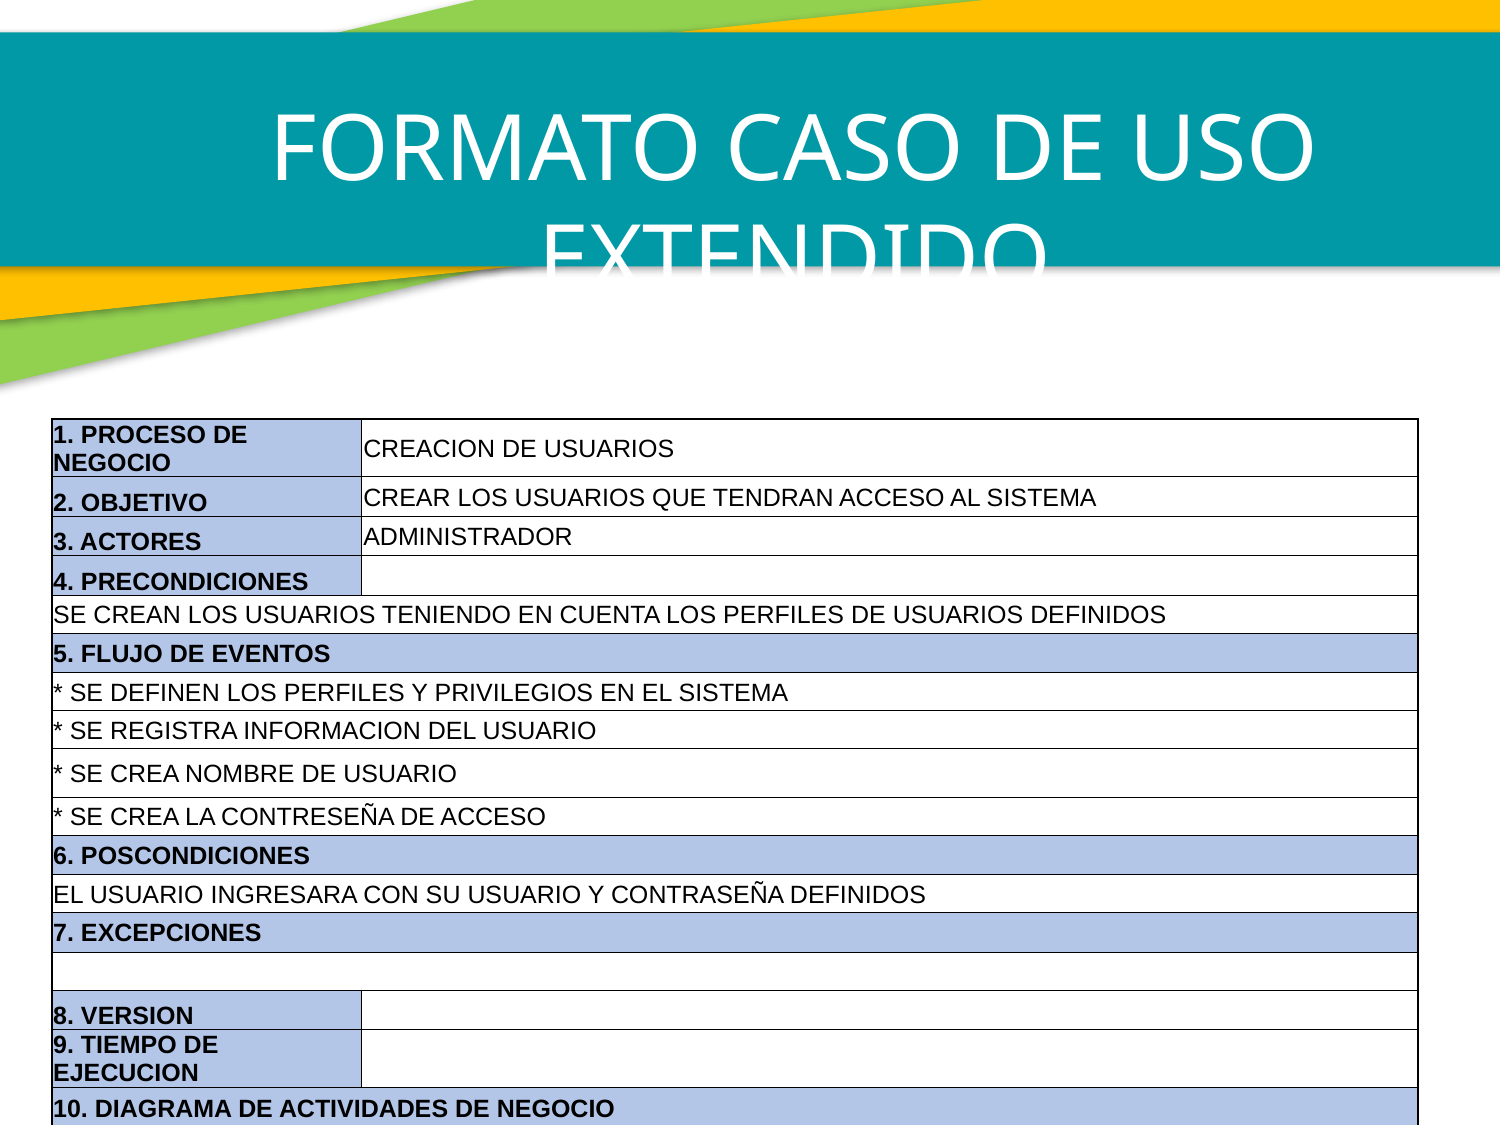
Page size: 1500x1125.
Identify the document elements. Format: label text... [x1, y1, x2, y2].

table_cell * SE DEFINEN LOS PERFILES Y PRIVILEGIOS EN EL SISTEMA [53, 673, 1417, 710]
table_cell * SE CREA LA CONTRESEÑA DE ACCESO [53, 798, 1417, 835]
table_cell CREAR LOS USUARIOS QUE TENDRAN ACCESO AL SISTEMA [362, 477, 1417, 516]
table_cell 7. EXCEPCIONES [53, 913, 1417, 952]
table_cell [362, 991, 1417, 1029]
table_cell 8. VERSION [53, 991, 361, 1029]
table_cell * SE CREA NOMBRE DE USUARIO [53, 749, 1417, 797]
table_cell [362, 556, 1417, 595]
table_cell [362, 1030, 1417, 1087]
table_header CREACION DE USUARIOS [362, 420, 1417, 476]
table_cell ADMINISTRADOR [362, 517, 1417, 555]
table_cell * SE REGISTRA INFORMACION DEL USUARIO [53, 711, 1417, 748]
text_box FORMATO CASO DE USO EXTENDIDO [50, 81, 1500, 322]
table_cell 5. FLUJO DE EVENTOS [53, 634, 1417, 672]
table_cell SE CREAN LOS USUARIOS TENIENDO EN CUENTA LOS PERFILES DE USUARIOS DEFINIDOS [53, 596, 1417, 633]
table_cell [53, 953, 1417, 990]
table_cell EL USUARIO INGRESARA CON SU USUARIO Y CONTRASEÑA DEFINIDOS [53, 875, 1417, 912]
table_cell 2. OBJETIVO [53, 477, 361, 516]
table_cell 9. TIEMPO DE EJECUCION [53, 1030, 361, 1087]
table_cell 10. DIAGRAMA DE ACTIVIDADES DE NEGOCIO [53, 1088, 1417, 1125]
table_cell 3. ACTORES [53, 517, 361, 555]
table_cell 4. PRECONDICIONES [53, 556, 361, 595]
table_cell 6. POSCONDICIONES [53, 836, 1417, 874]
table_header 1. PROCESO DE NEGOCIO [53, 420, 361, 476]
